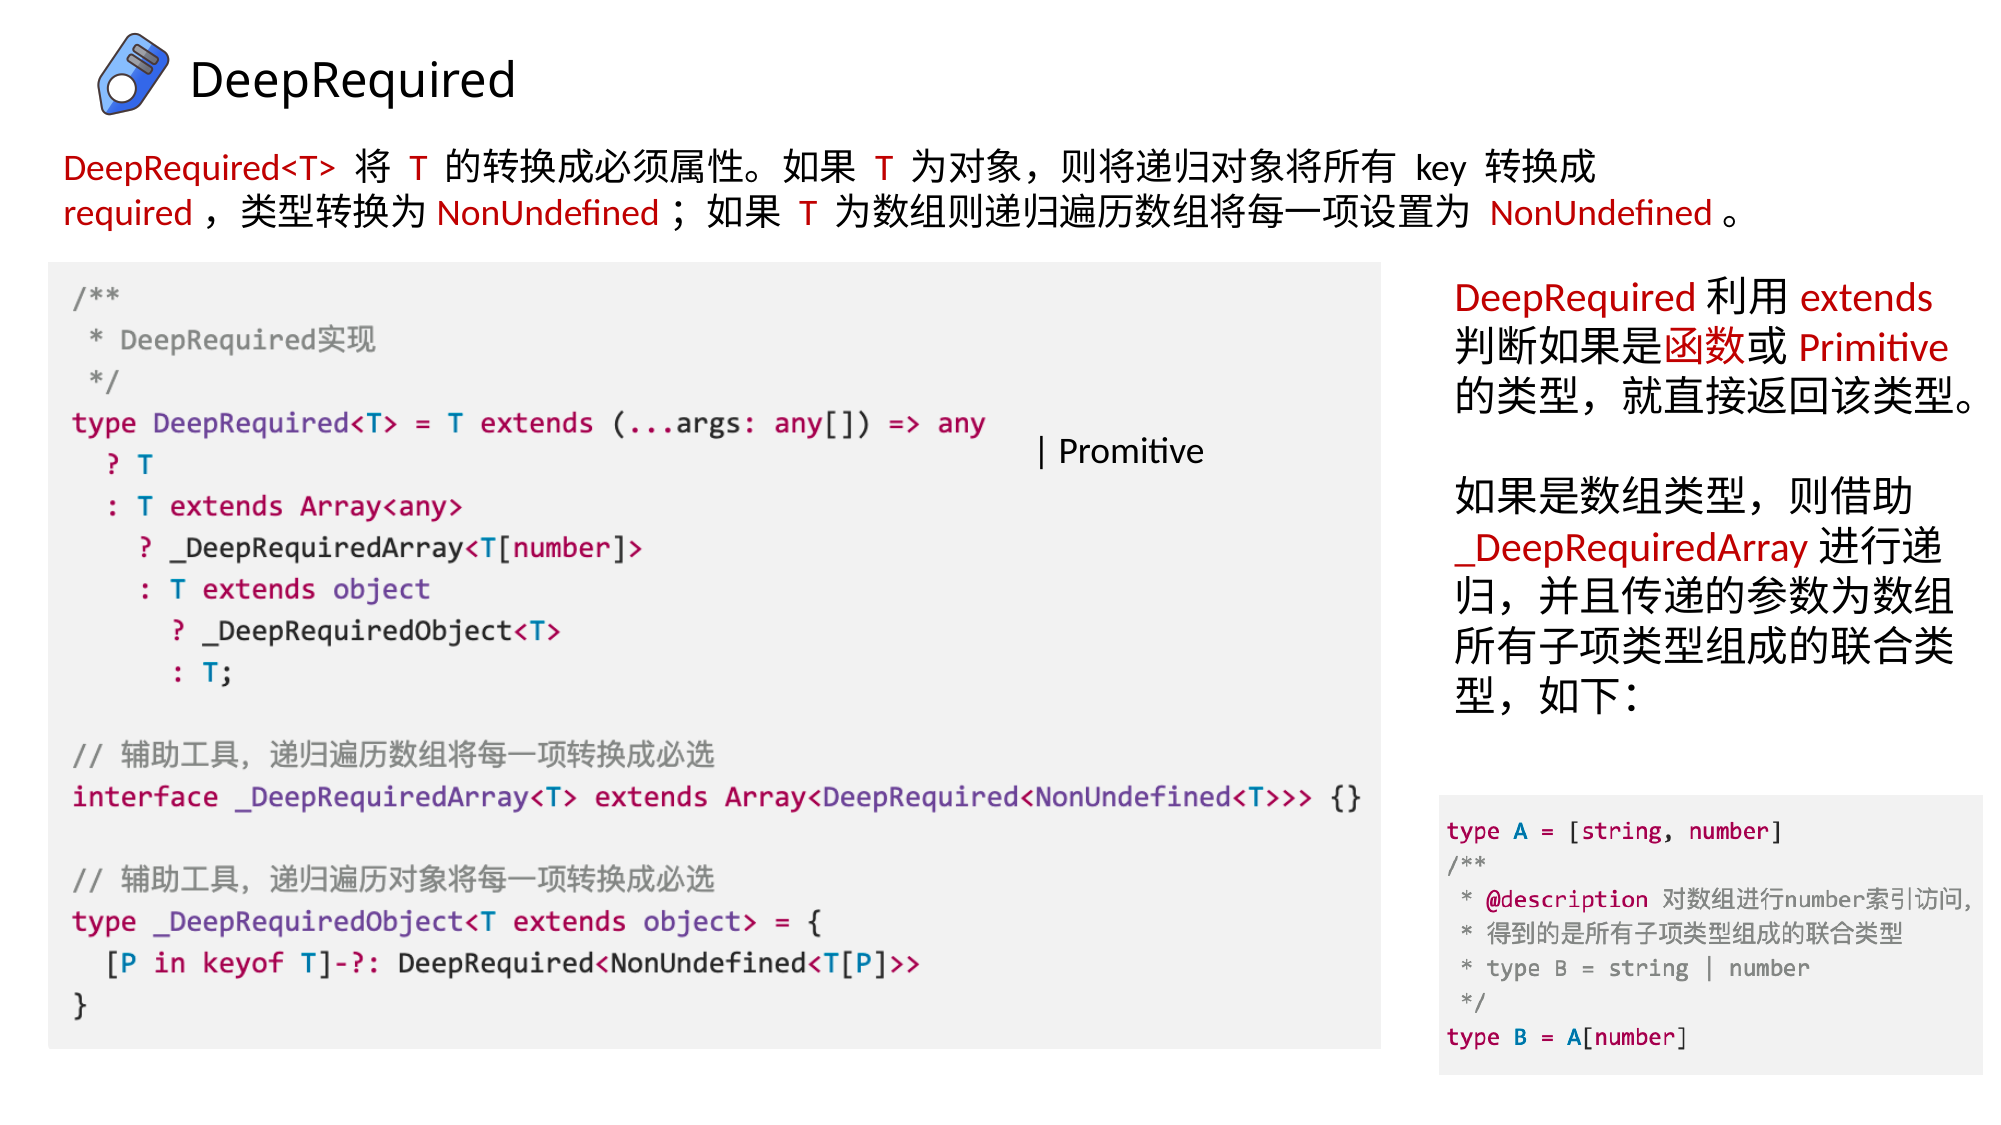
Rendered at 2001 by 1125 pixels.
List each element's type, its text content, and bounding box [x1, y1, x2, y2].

title DeepRequired [175, 47, 1716, 116]
text_box DeepRequired<T> 将 T 的转换成必须属性。如果 T 为对象，则将递归对象将所有 key 转换成 required，类型转换为NonUndefined；如果 T 为数组则递归遍历数组将每一项设置为 NonUndefined。 [48, 135, 1793, 241]
text_box DeepRequired利用extends判断如果是函数或Primitive的类型，就直接返回该类型。 如果是数组类型，则借助_DeepRequiredArray进行递归，并且传递的参数为数组所有子项类型组成的联合类型，如下： [1439, 262, 1983, 727]
picture [1439, 795, 1983, 1075]
picture [91, 32, 175, 116]
picture [48, 261, 1381, 1049]
